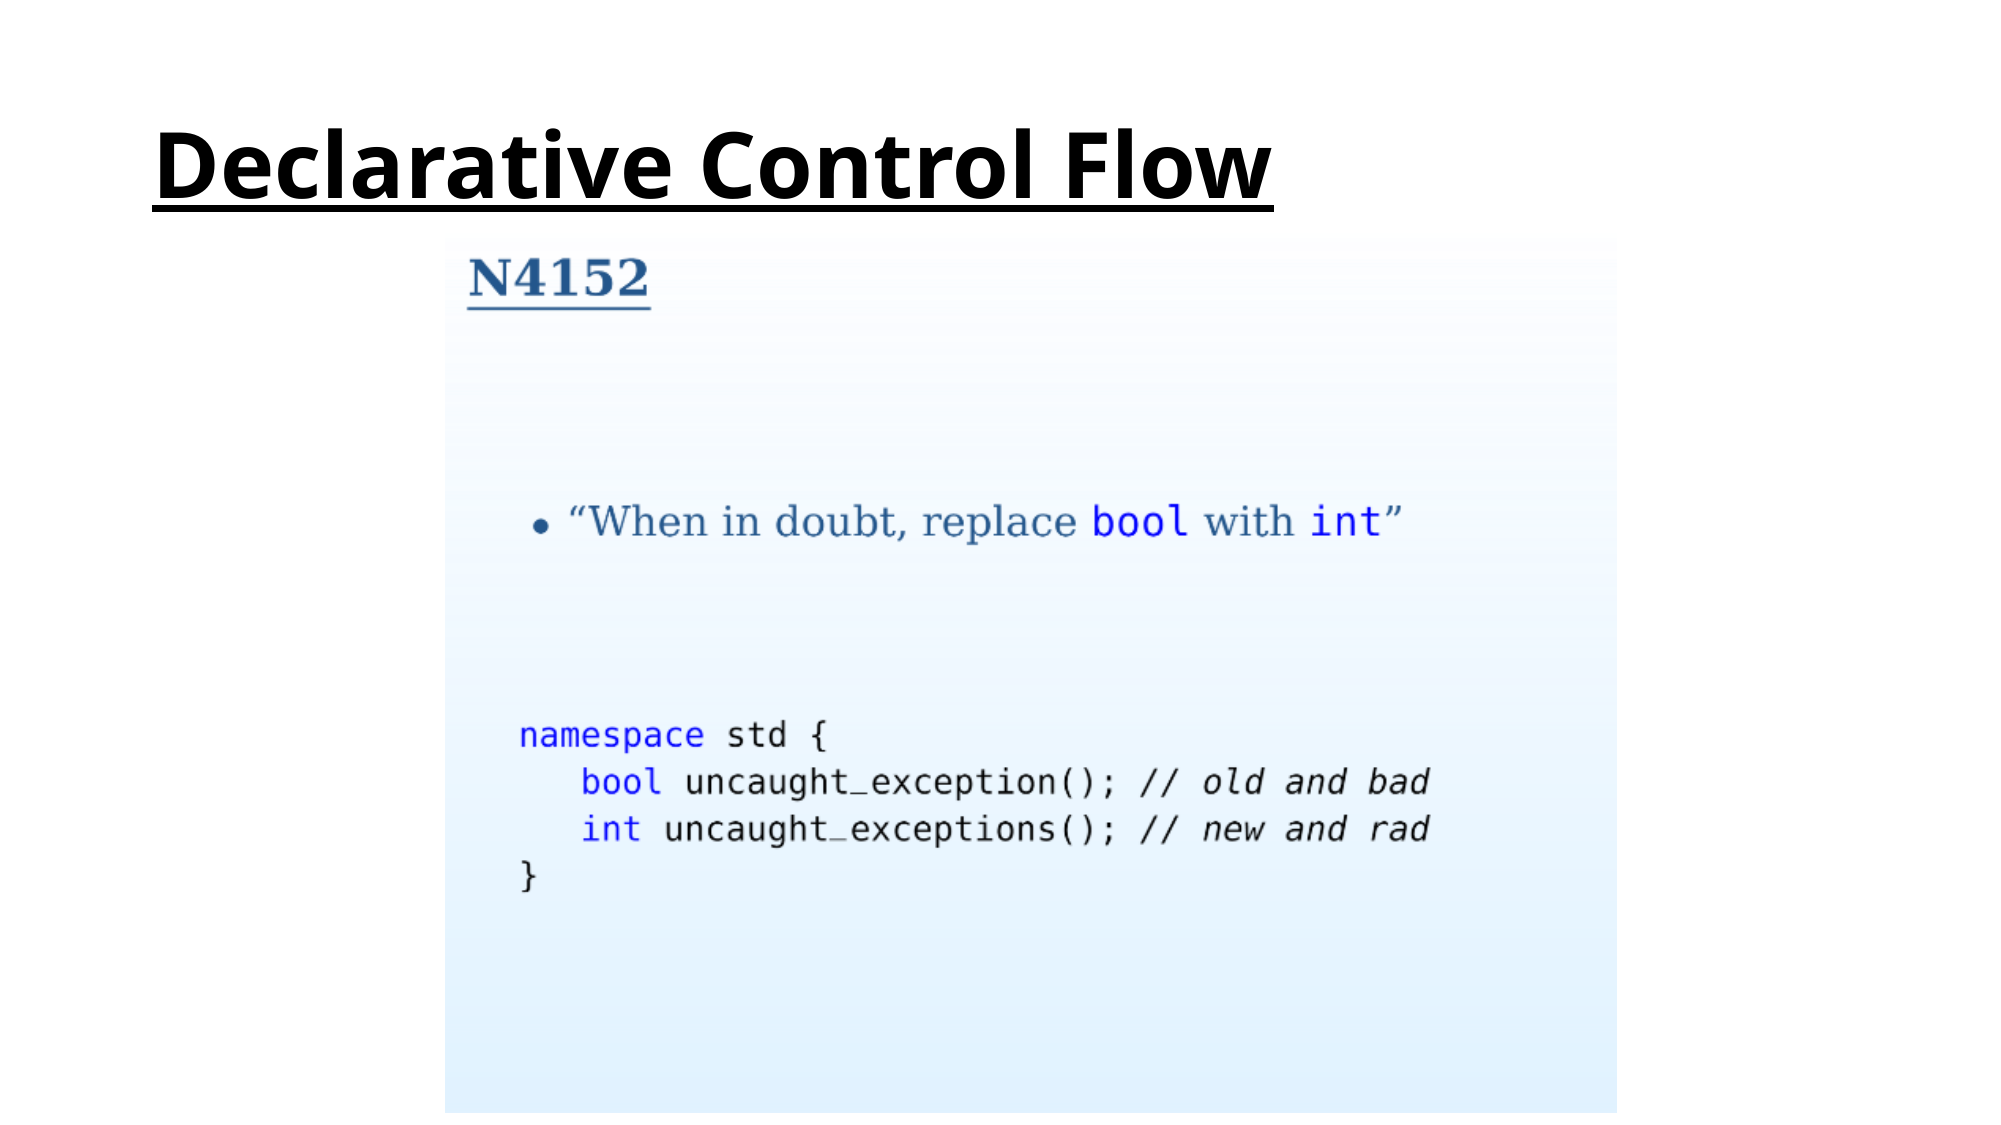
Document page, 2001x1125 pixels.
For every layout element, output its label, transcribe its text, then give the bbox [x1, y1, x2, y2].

title Declarative Control Flow [137, 59, 1863, 278]
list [445, 232, 1617, 1113]
